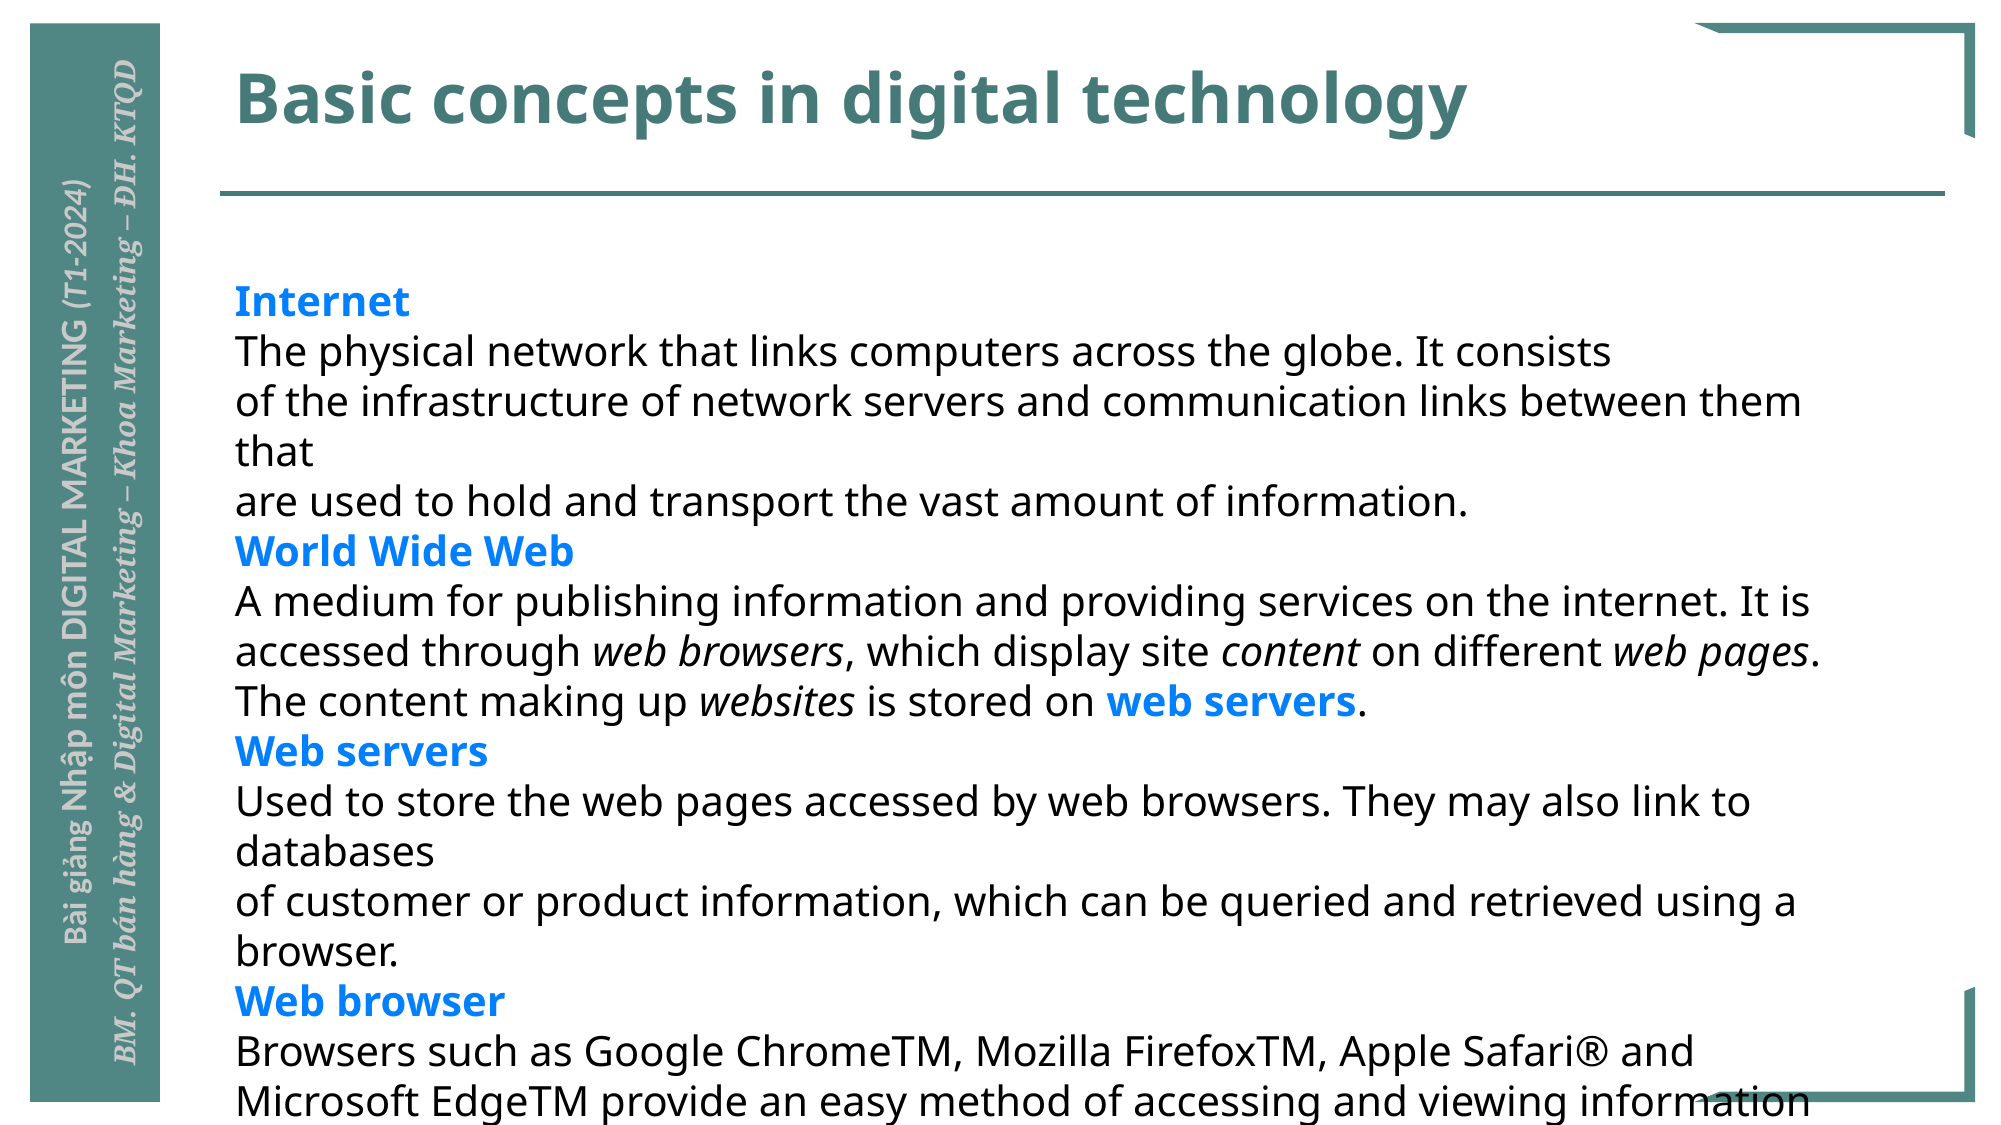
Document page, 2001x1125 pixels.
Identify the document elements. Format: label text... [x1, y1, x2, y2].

text_box Internet The physical network that links computers across the globe. It consists of the infrastructure of network servers and communication links between them that are used to hold and transport the vast amount of information. World Wide Web A medium for publishing information and providing services on the internet. It is accessed through web browsers, which display site content on different web pages. The content making up websites is stored on web servers. Web servers Used to store the web pages accessed by web browsers. They may also link to databases of customer or product information, which can be queried and retrieved using a browser. Web browser Browsers such as Google ChromeTM, Mozilla FirefoxTM, Apple Safari® and Microsoft EdgeTM provide an easy method of accessing and viewing information stored as HTML web documents on different web servers. [220, 267, 1844, 1125]
title Basic concepts in digital technology [220, 55, 1946, 229]
